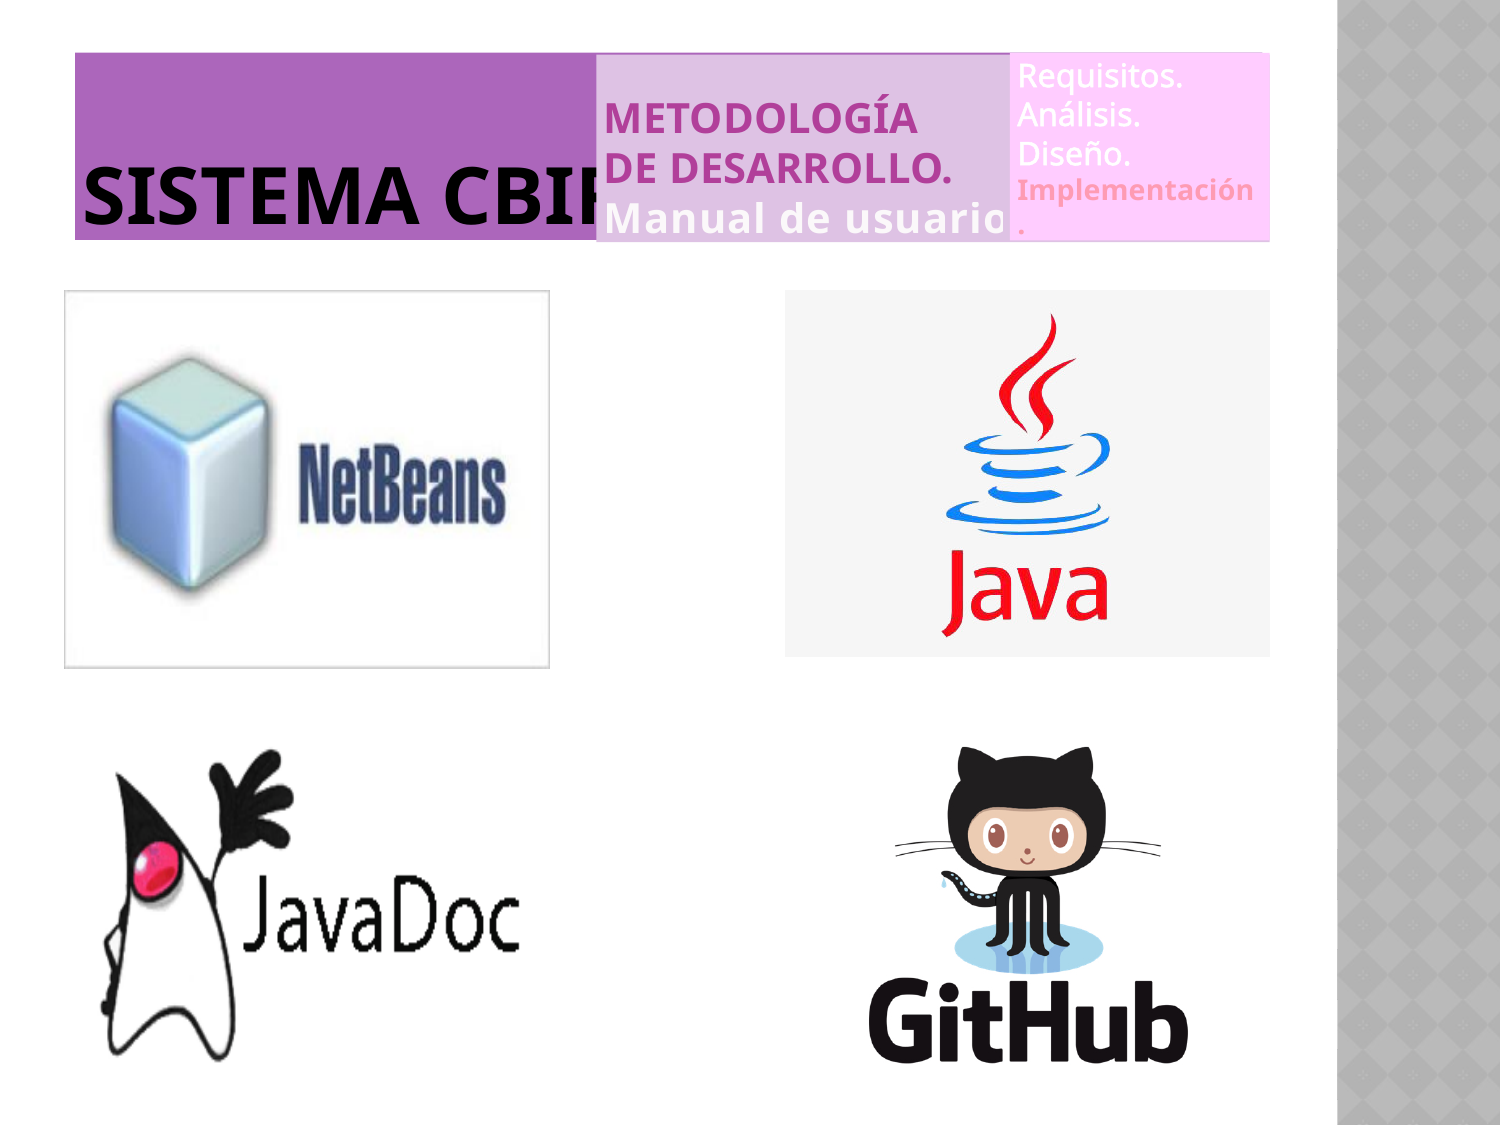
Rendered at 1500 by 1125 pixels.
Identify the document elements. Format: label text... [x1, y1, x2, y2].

text_box Requisitos. Análisis. Diseño. Implementación. [1009, 52, 1270, 241]
picture [784, 290, 1271, 658]
picture [64, 739, 550, 1077]
picture [64, 290, 550, 669]
picture [784, 739, 1272, 1098]
text_box Metodología de desarrollo. Manual de usuario. [596, 54, 1270, 243]
title SISTEMA CBIR [75, 52, 1009, 240]
